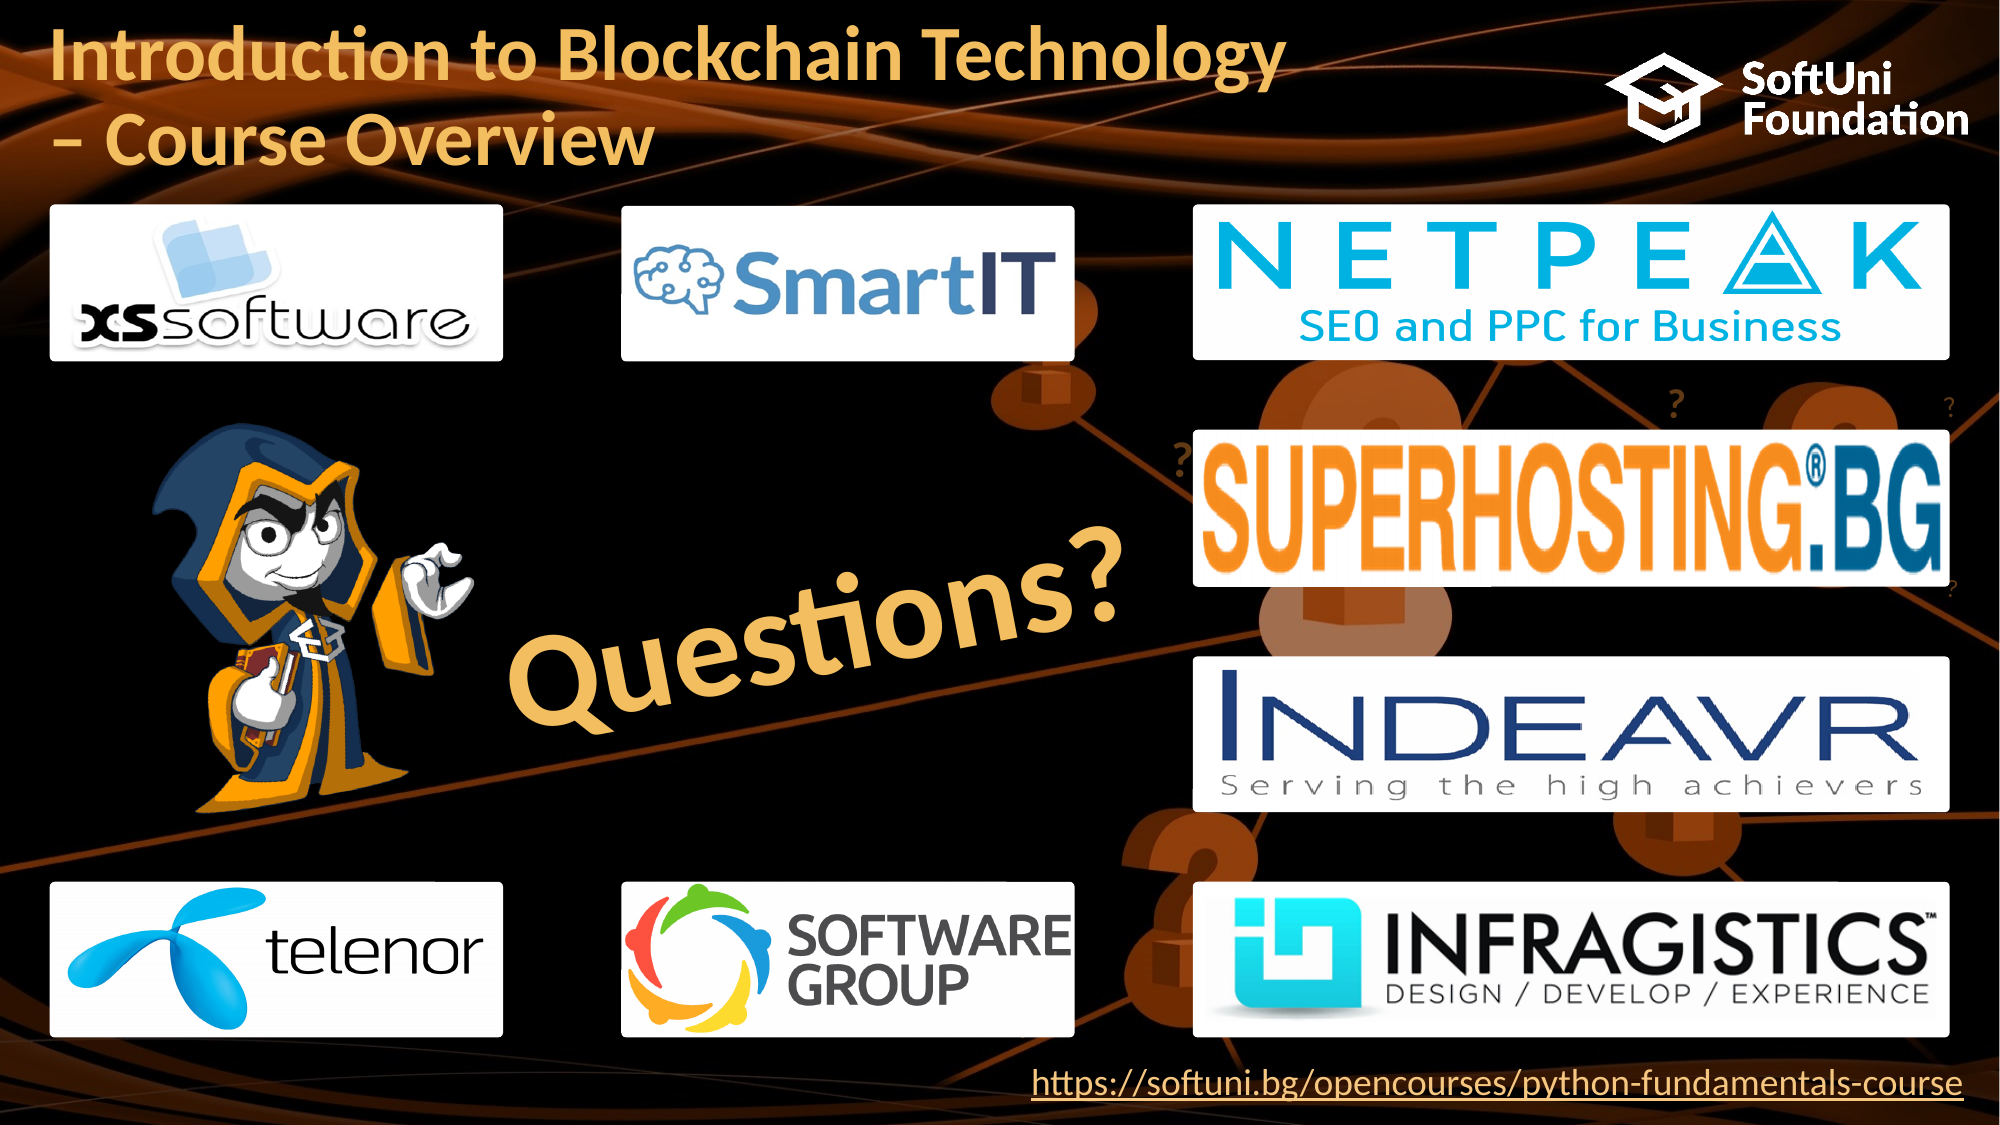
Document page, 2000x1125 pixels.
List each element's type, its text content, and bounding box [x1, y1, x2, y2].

picture [0, 0, 2000, 1125]
list https://softuni.bg/opencourses/python-fundamentals-course [250, 1050, 1971, 1108]
title Introduction to Blockchain Technology – Course Overview [30, 6, 1325, 189]
